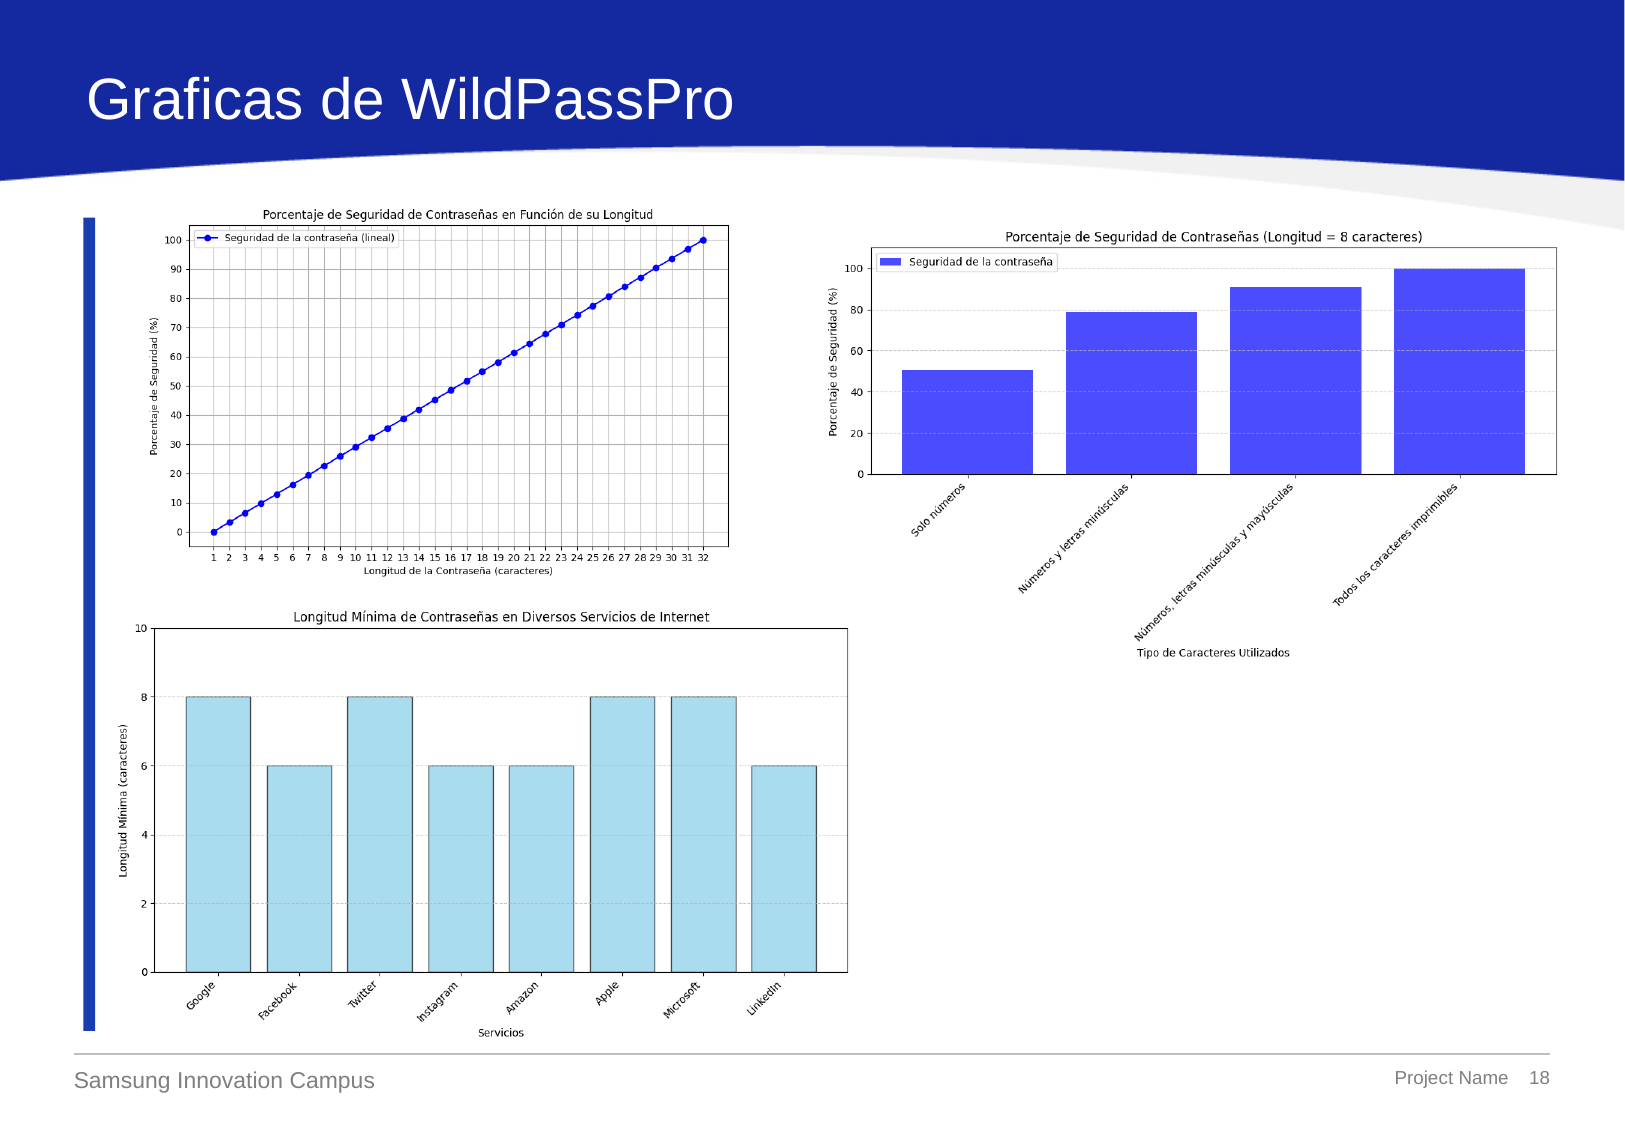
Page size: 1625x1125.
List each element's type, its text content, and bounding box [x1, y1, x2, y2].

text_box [83, 217, 1527, 1032]
text_box Graficas de WildPassPro [86, 60, 1101, 201]
picture [0, 0, 1625, 1125]
